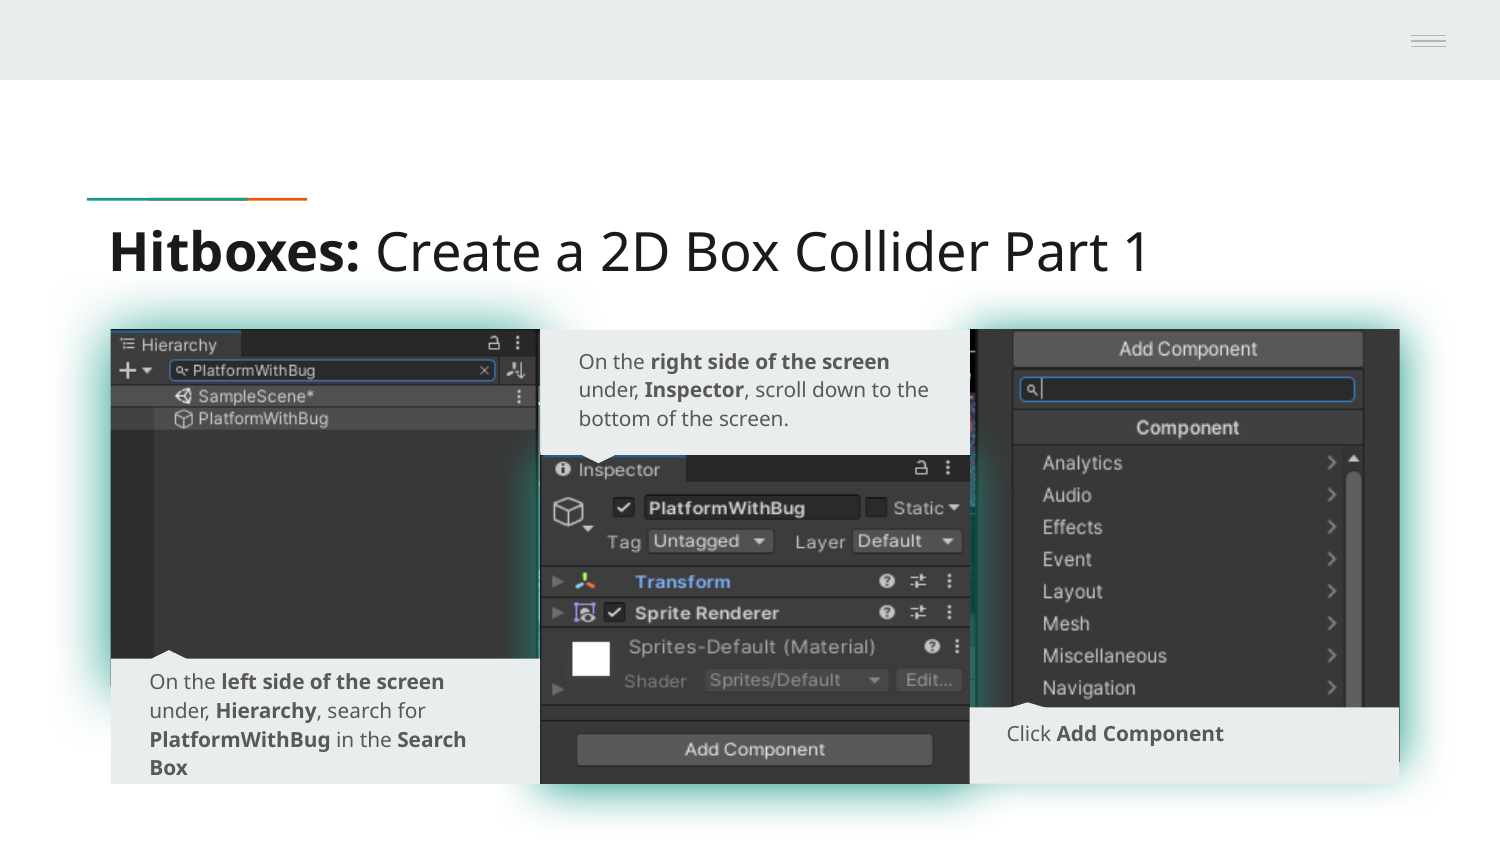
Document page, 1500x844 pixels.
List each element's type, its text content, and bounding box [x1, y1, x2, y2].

picture [110, 329, 1400, 784]
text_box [969, 702, 1400, 784]
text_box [110, 649, 541, 785]
title Hitboxes: Create a 2D Box Collider Part 1 [93, 202, 1418, 331]
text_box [540, 329, 971, 464]
